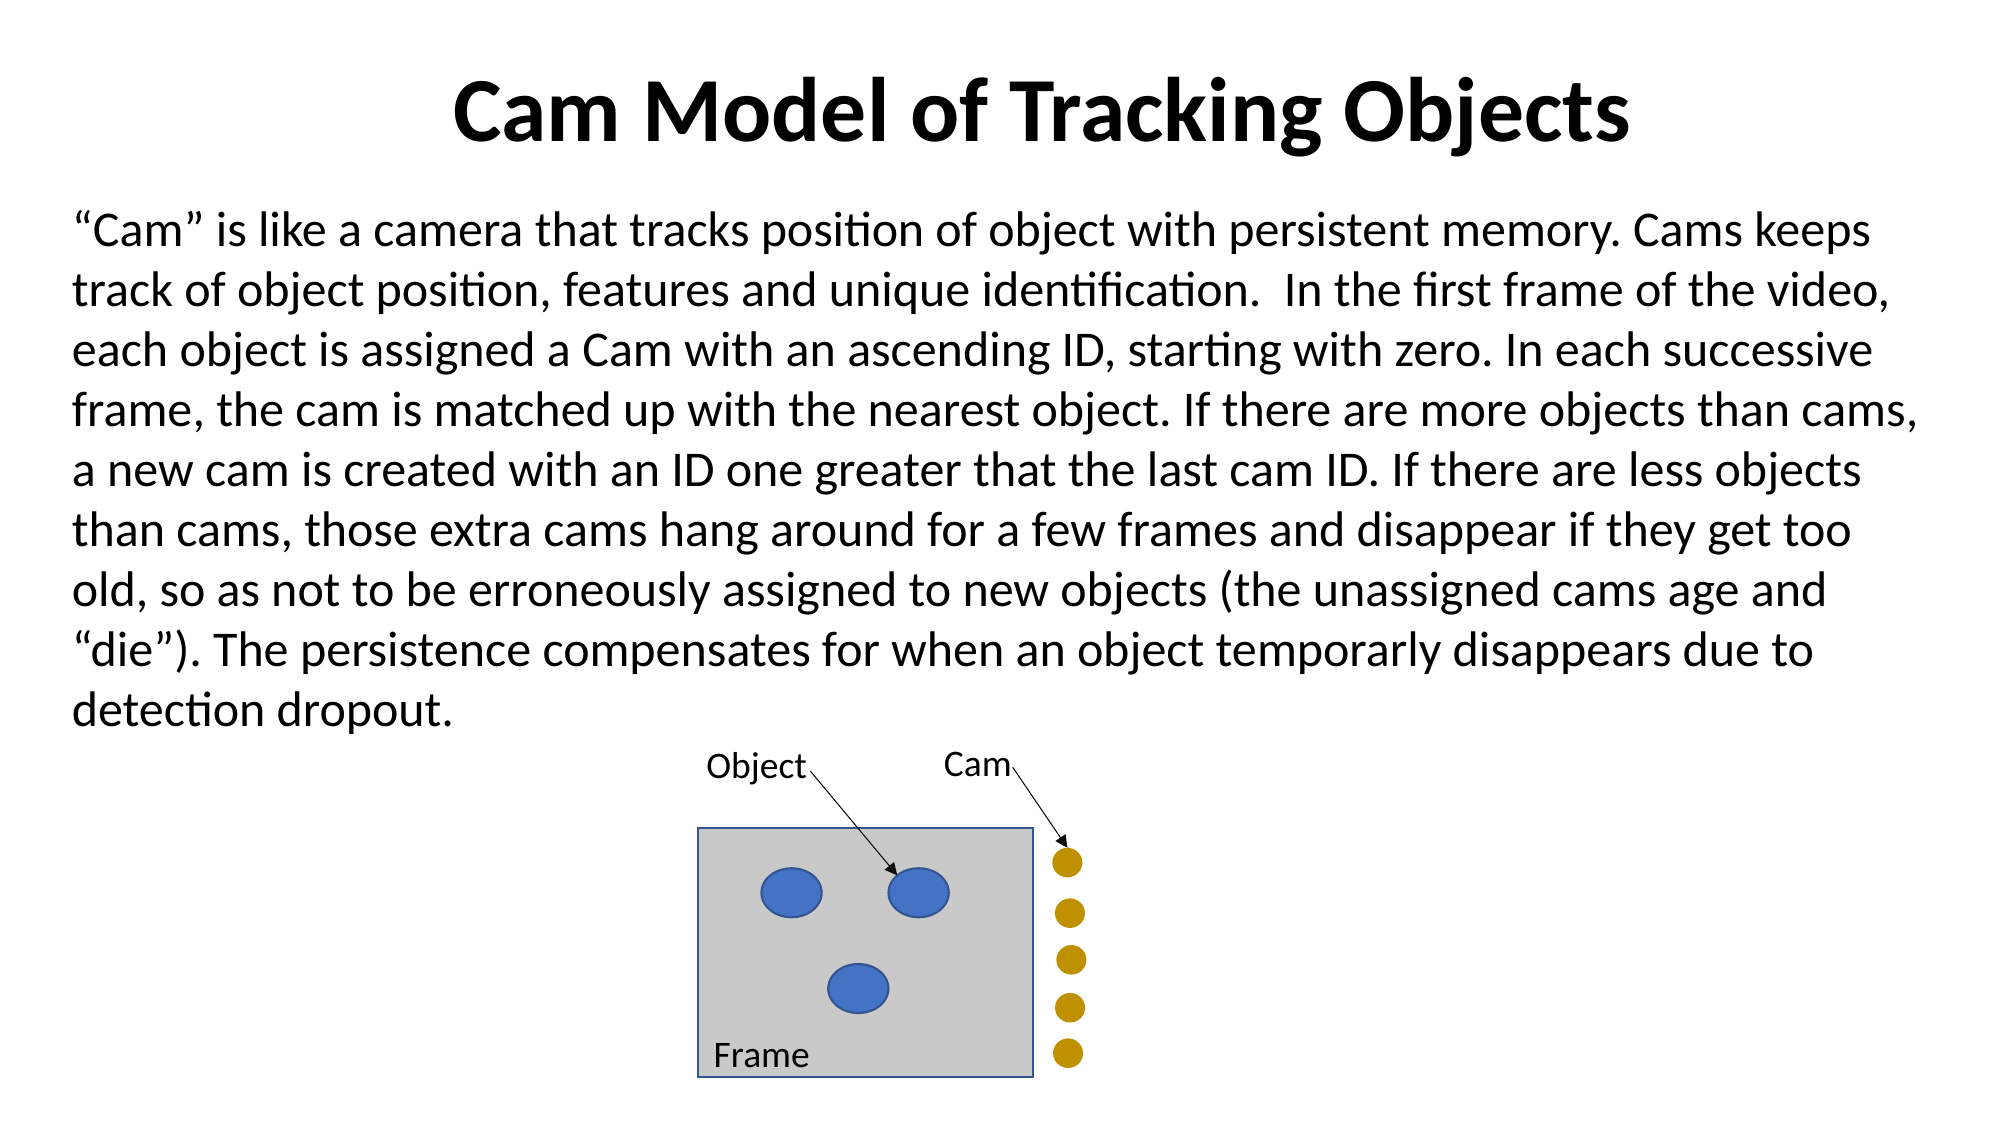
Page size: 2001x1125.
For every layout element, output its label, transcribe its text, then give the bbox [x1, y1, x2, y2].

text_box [691, 731, 1087, 1083]
text_box “Cam” is like a camera that tracks position of object with persistent memory. Cams keeps track of object position, features and unique identification. In the first frame of the video, each object is assigned a Cam with an ascending ID, starting with zero. In each successive frame, the cam is matched up with the nearest object. If there are more objects than cams, a new cam is created with an ID one greater that the last cam ID. If there are less objects than cams, those extra cams hang around for a few frames and disappear if they get too old, so as not to be erroneously assigned to new objects (the unassigned cams age and “die”). The persistence compensates for when an object temporarly disappears due to detection dropout. [57, 189, 1944, 744]
text_box Cam Model of Tracking Objects [438, 42, 1648, 167]
